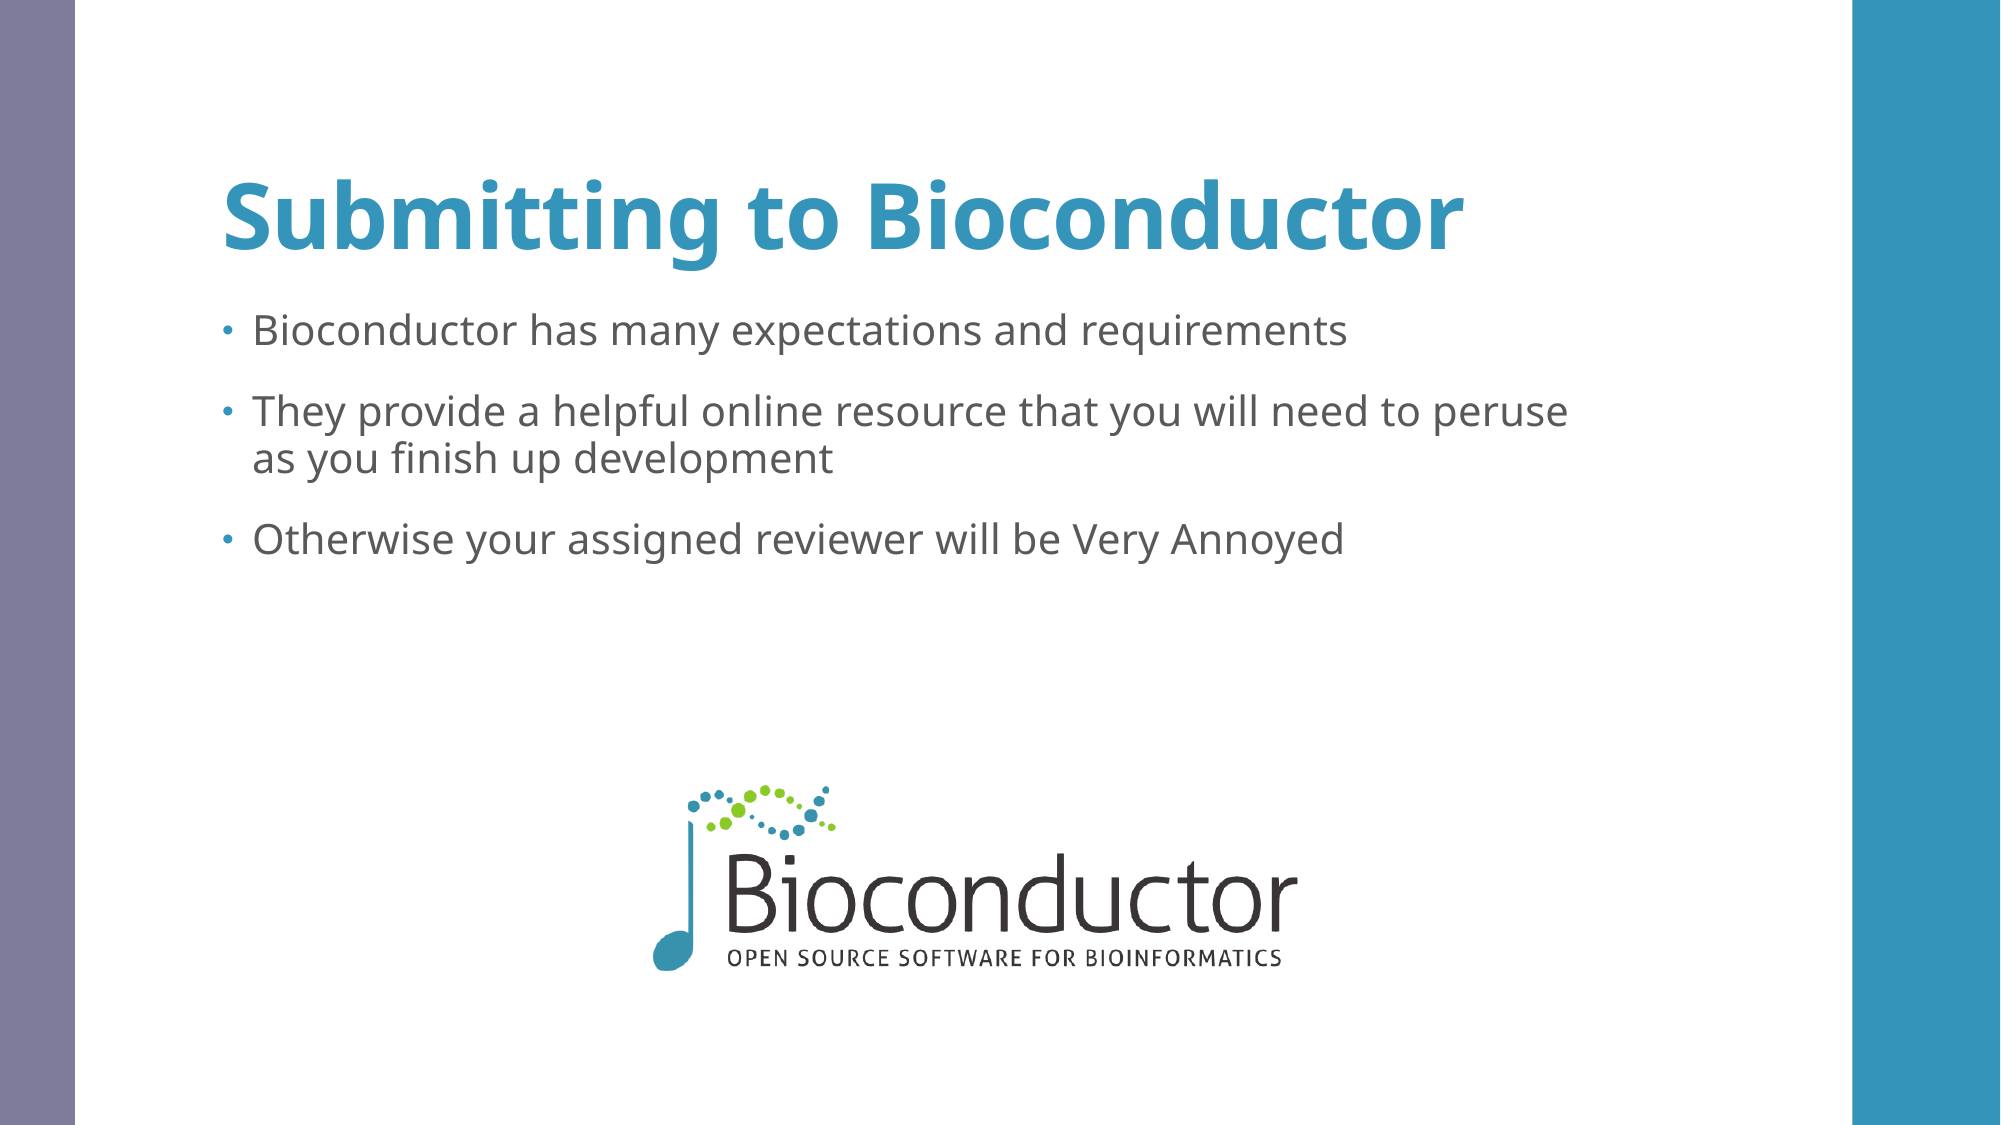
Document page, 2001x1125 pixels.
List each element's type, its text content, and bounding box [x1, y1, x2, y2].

list Bioconductor has many expectations and requirements They provide a helpful online resource that you will need to peruse as you finish up development Otherwise your assigned reviewer will be Very Annoyed [206, 299, 1617, 1014]
picture [653, 784, 1299, 971]
title Submitting to Bioconductor [206, 48, 1797, 278]
